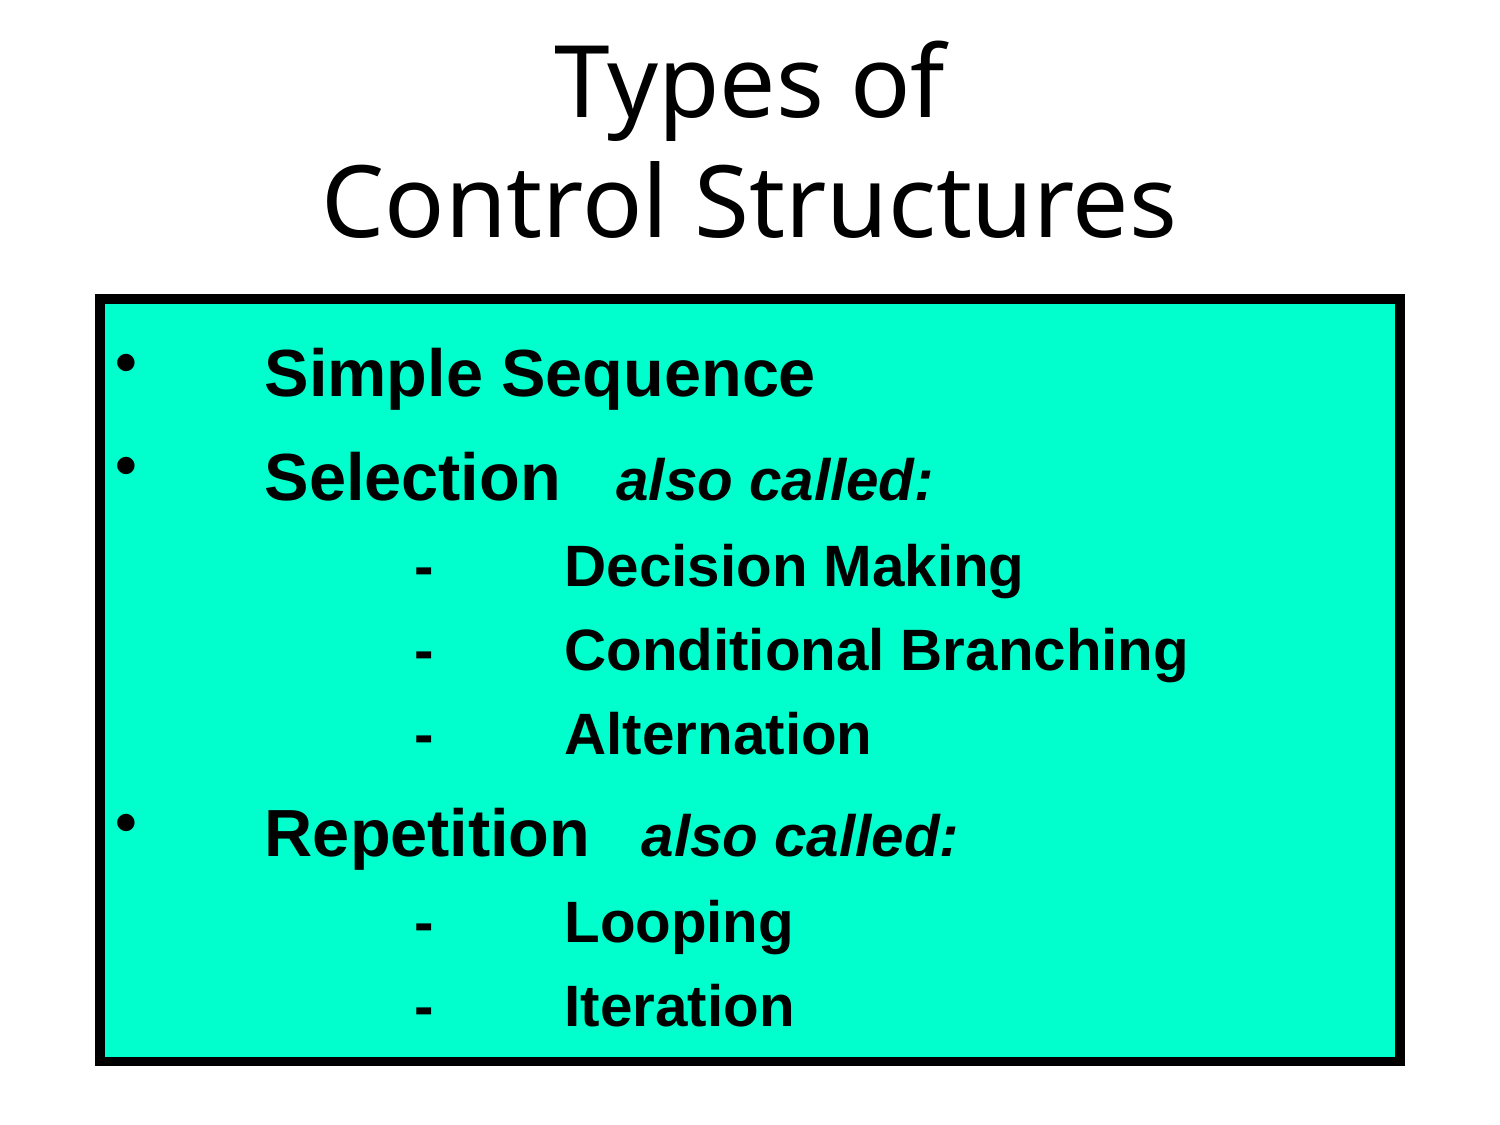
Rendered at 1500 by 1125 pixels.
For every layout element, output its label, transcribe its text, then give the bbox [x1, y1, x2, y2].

title Types of Control Structures [0, 0, 1500, 275]
text_box Simple Sequence Selection also called: - Decision Making - Conditional Branching - Alternation Repetition also called: - Looping - Iteration [99, 298, 1400, 1062]
